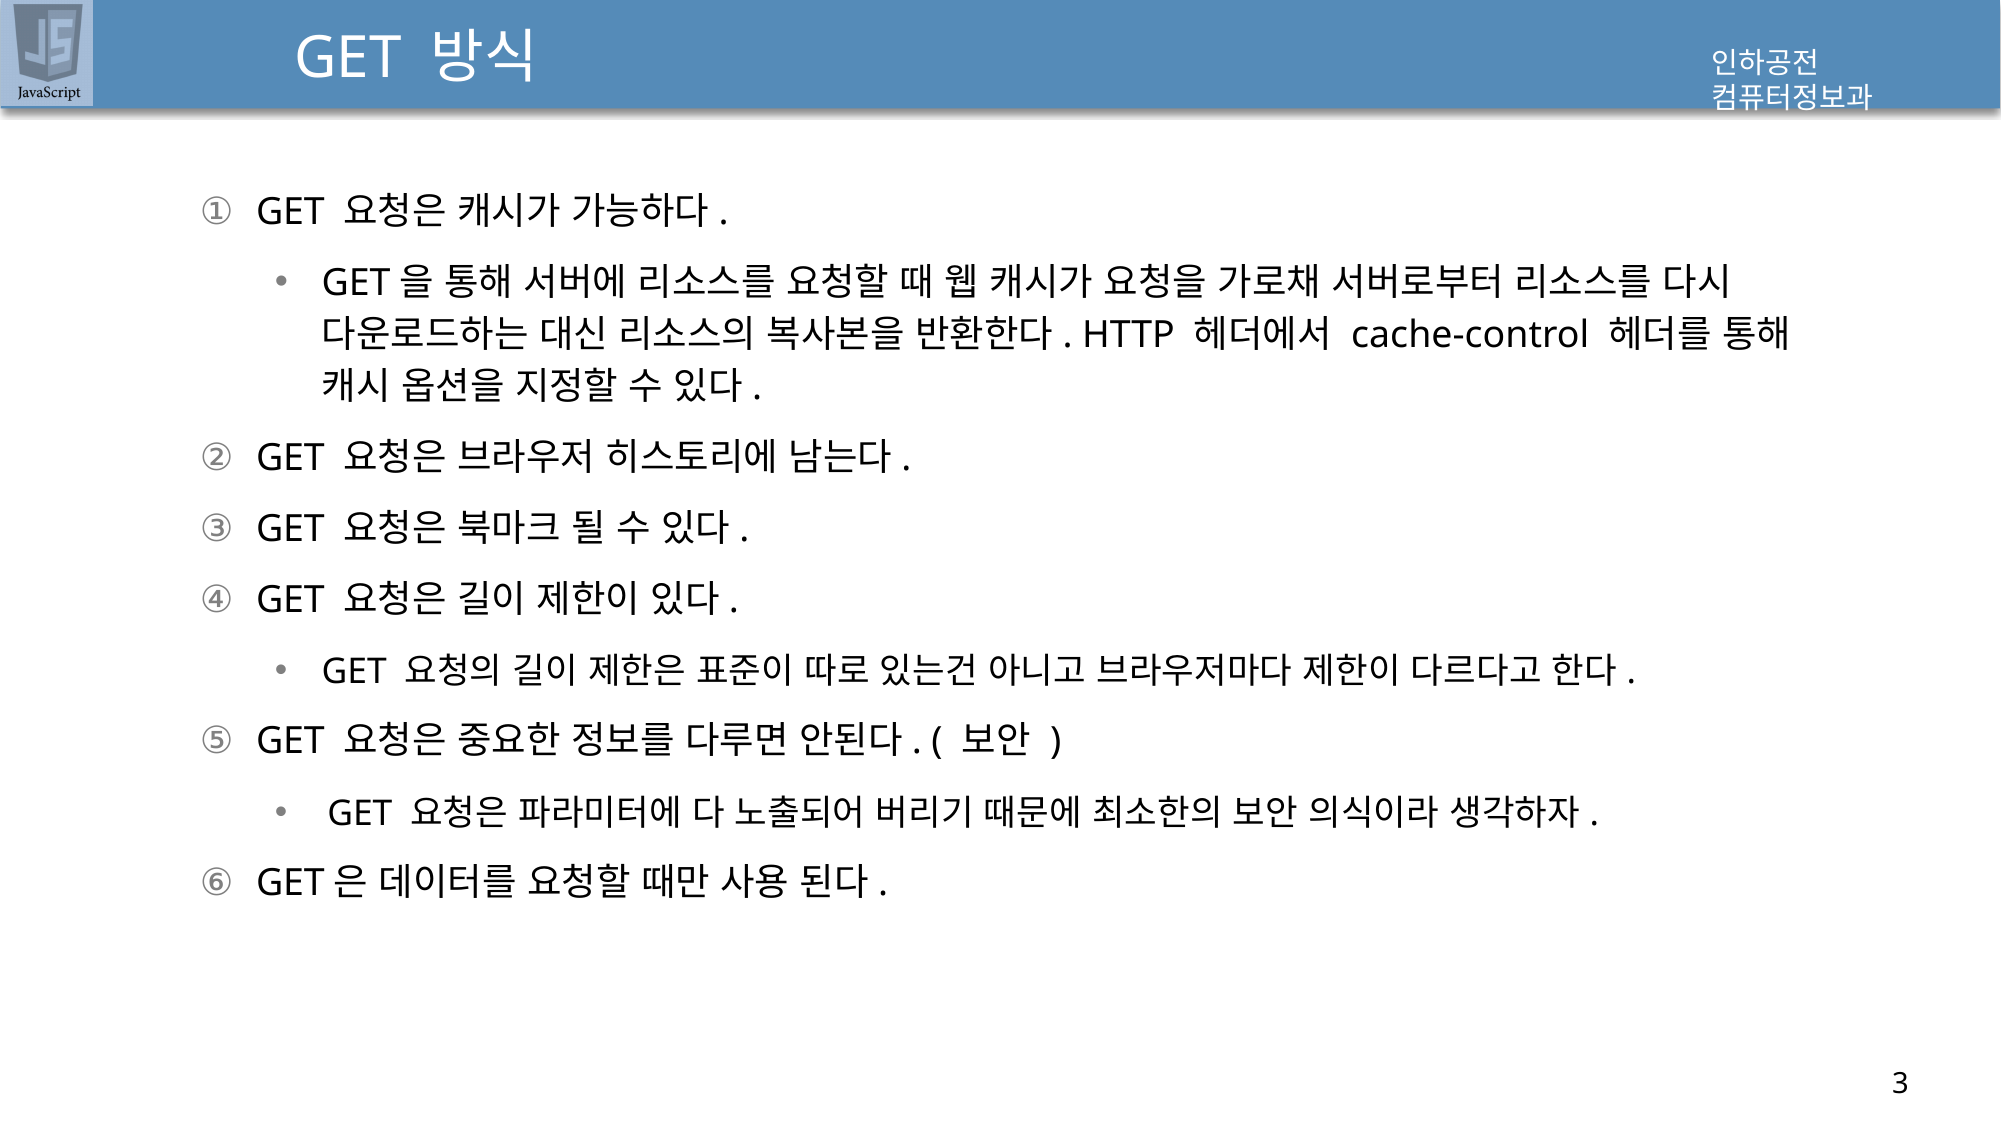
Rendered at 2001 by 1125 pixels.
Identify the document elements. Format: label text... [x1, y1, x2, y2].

text_box GET 요청은 캐시가 가능하다. GET을 통해 서버에 리소스를 요청할 때 웹 캐시가 요청을 가로채 서버로부터 리소스를 다시 다운로드하는 대신 리소스의 복사본을 반환한다. HTTP 헤더에서 cache-control 헤더를 통해 캐시 옵션을 지정할 수 있다. GET 요청은 브라우저 히스토리에 남는다. GET 요청은 북마크 될 수 있다. GET 요청은 길이 제한이 있다. GET 요청의 길이 제한은 표준이 따로 있는건 아니고 브라우저마다 제한이 다르다고 한다. GET 요청은 중요한 정보를 다루면 안된다. ( 보안 ) GET 요청은 파라미터에 다 노출되어 버리기 때문에 최소한의 보안 의식이라 생각하자. GET은 데이터를 요청할 때만 사용 된다. [184, 172, 1816, 988]
title GET 방식 [279, 7, 1390, 102]
